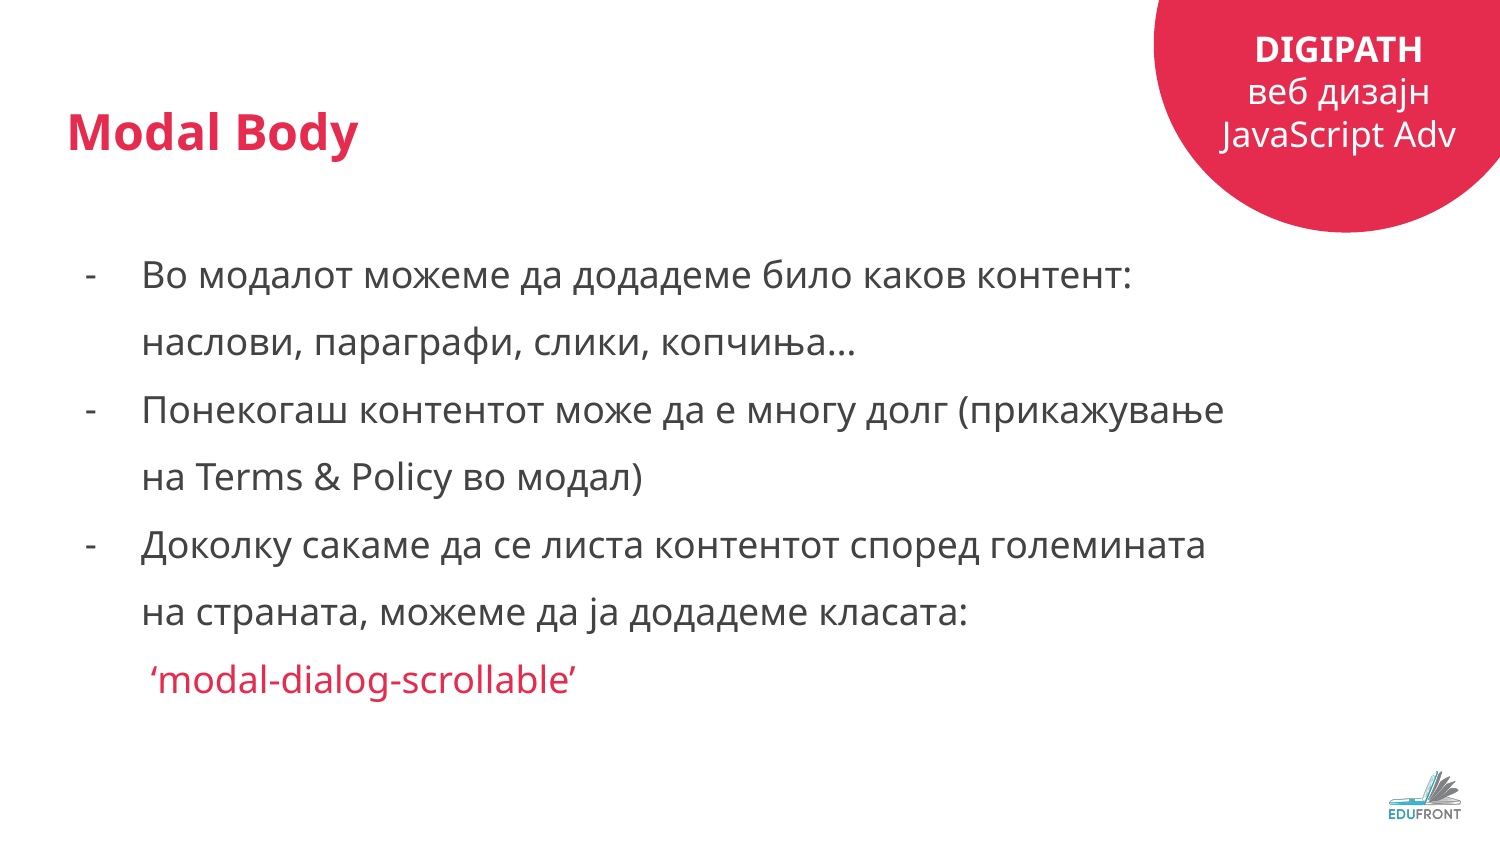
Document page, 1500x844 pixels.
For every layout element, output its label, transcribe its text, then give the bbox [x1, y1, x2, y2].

title Modal Body [51, 72, 1449, 167]
list Во модалот можеме да додадеме било каков контент: наслови, параграфи, слики, копчиња… Понекогаш контентот може да е многу долг (прикажување на Terms & Policy во модал) Доколку сакаме да се листа контентот според големината на страната, можеме да ја додадеме класата: ‘modal-dialog-scrollable’ [51, 213, 1274, 728]
picture [1389, 771, 1461, 819]
